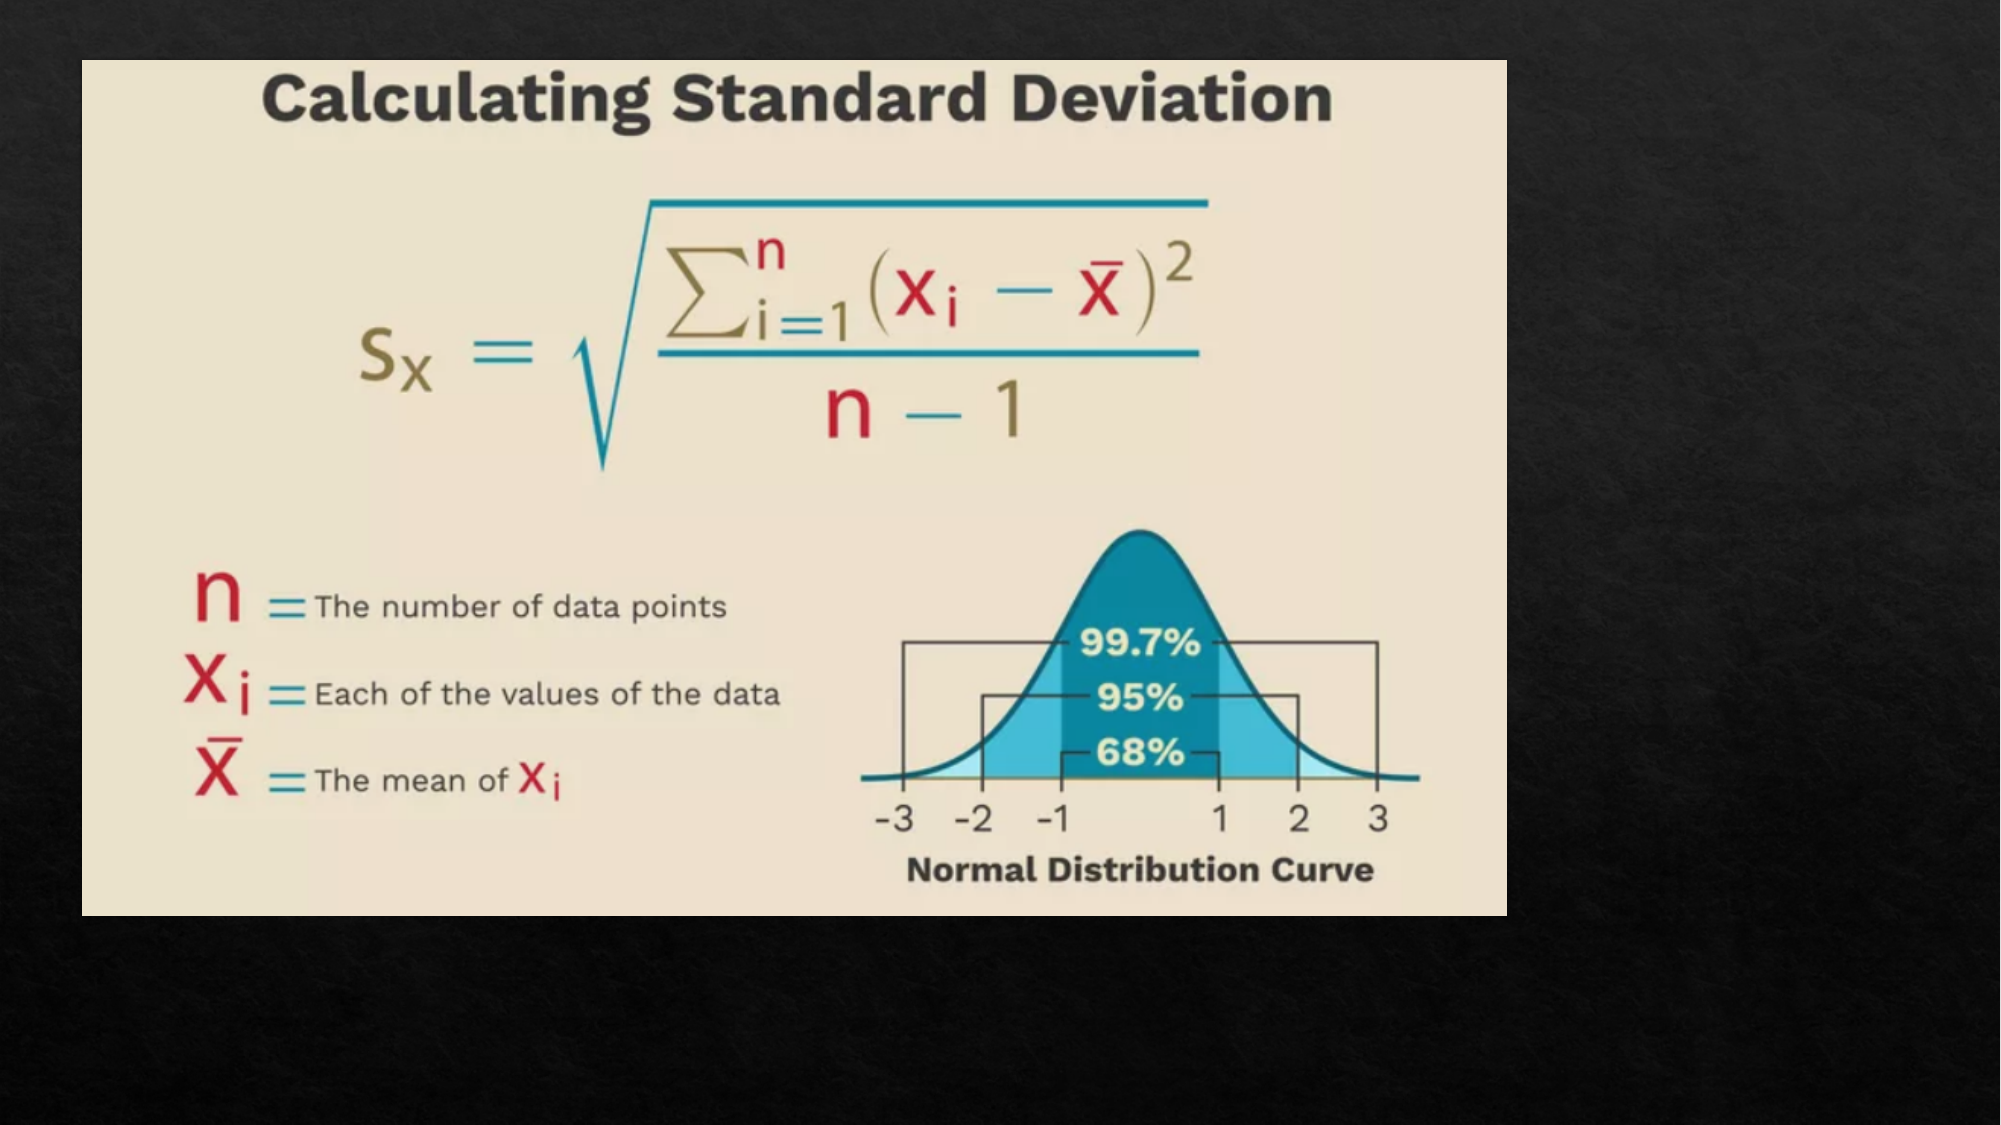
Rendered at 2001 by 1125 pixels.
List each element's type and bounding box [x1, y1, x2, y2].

list [82, 60, 1508, 917]
